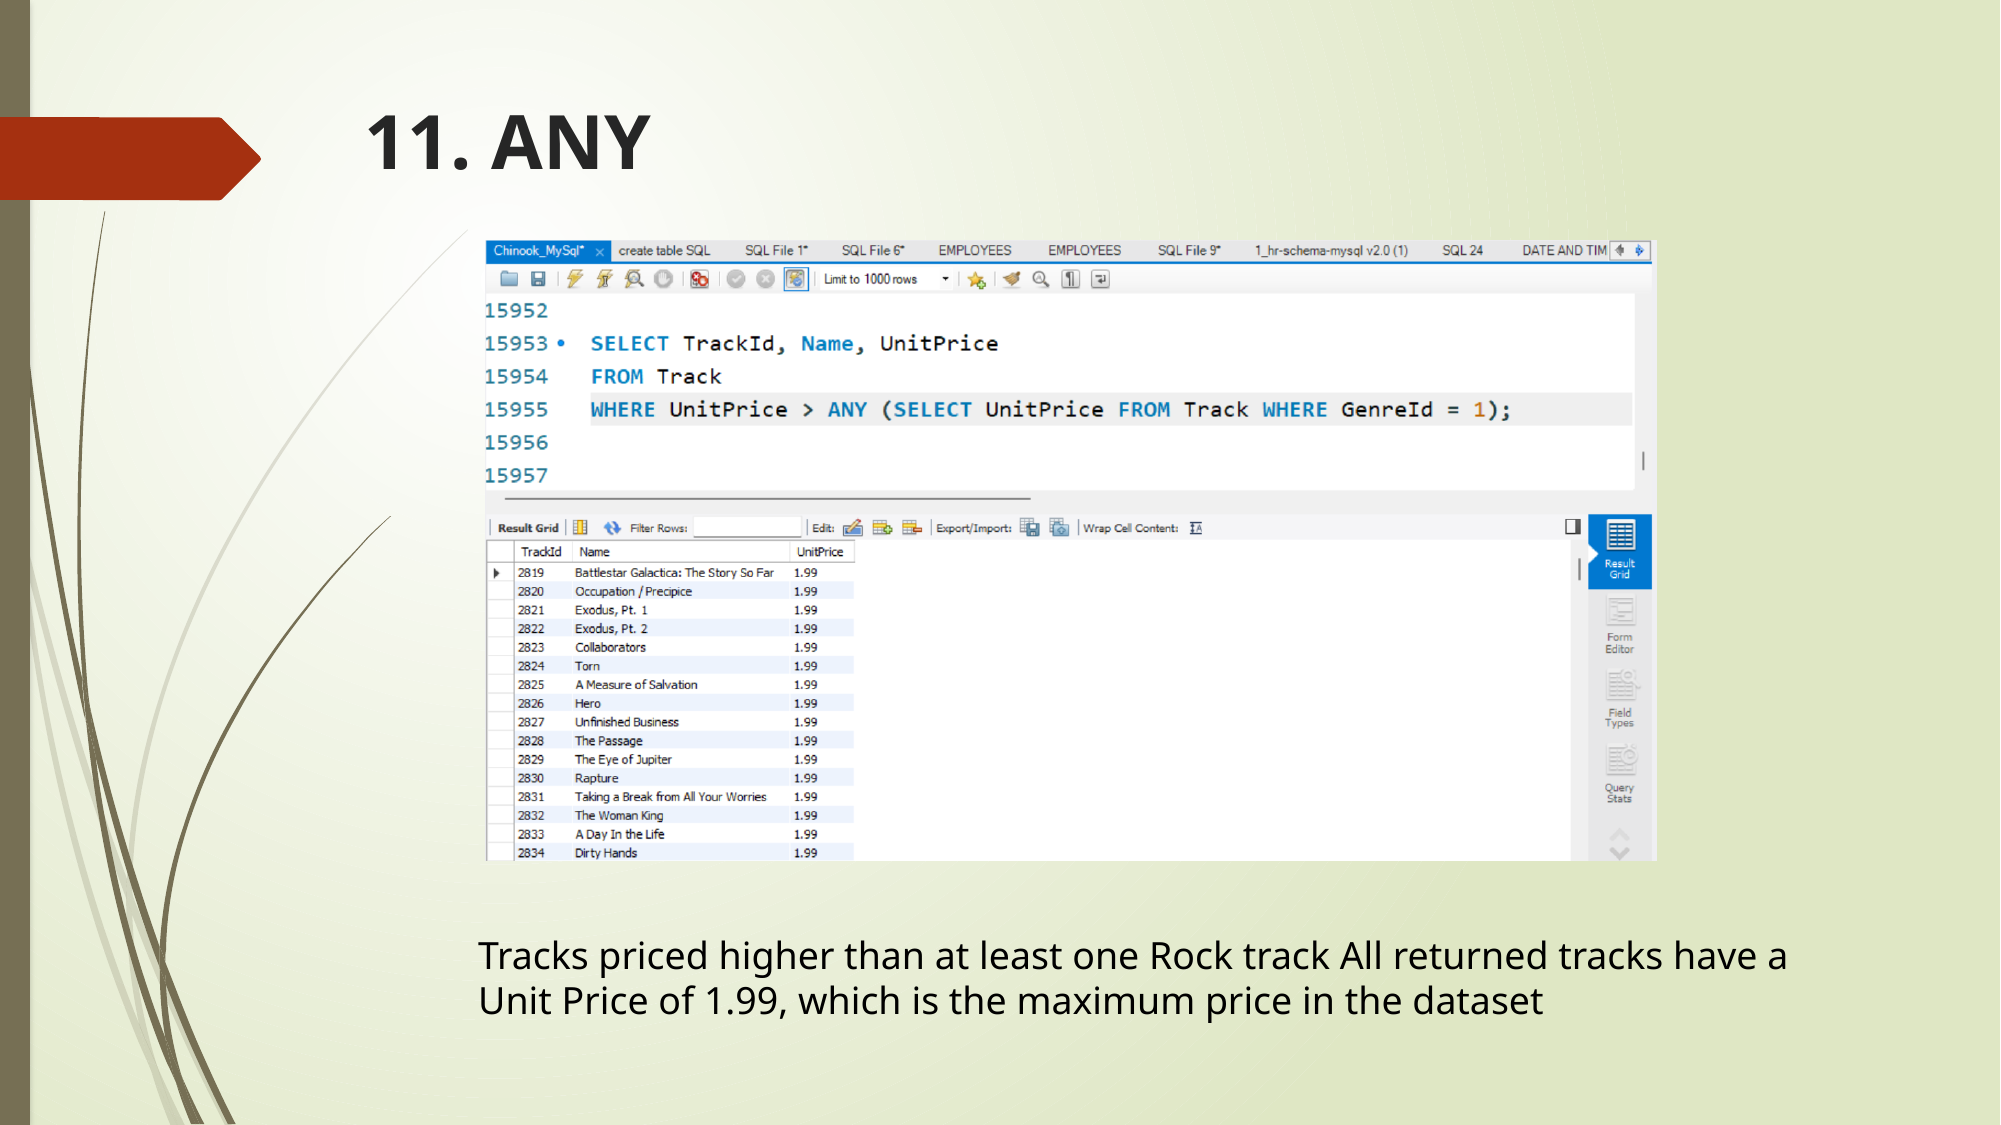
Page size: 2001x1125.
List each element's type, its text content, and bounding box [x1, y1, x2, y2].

text_box Tracks priced higher than at least one Rock track All returned tracks have a Unit Price of 1.99, which is the maximum price in the dataset [463, 924, 1815, 1075]
title 11. ANY [349, 86, 1812, 297]
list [485, 240, 1657, 861]
